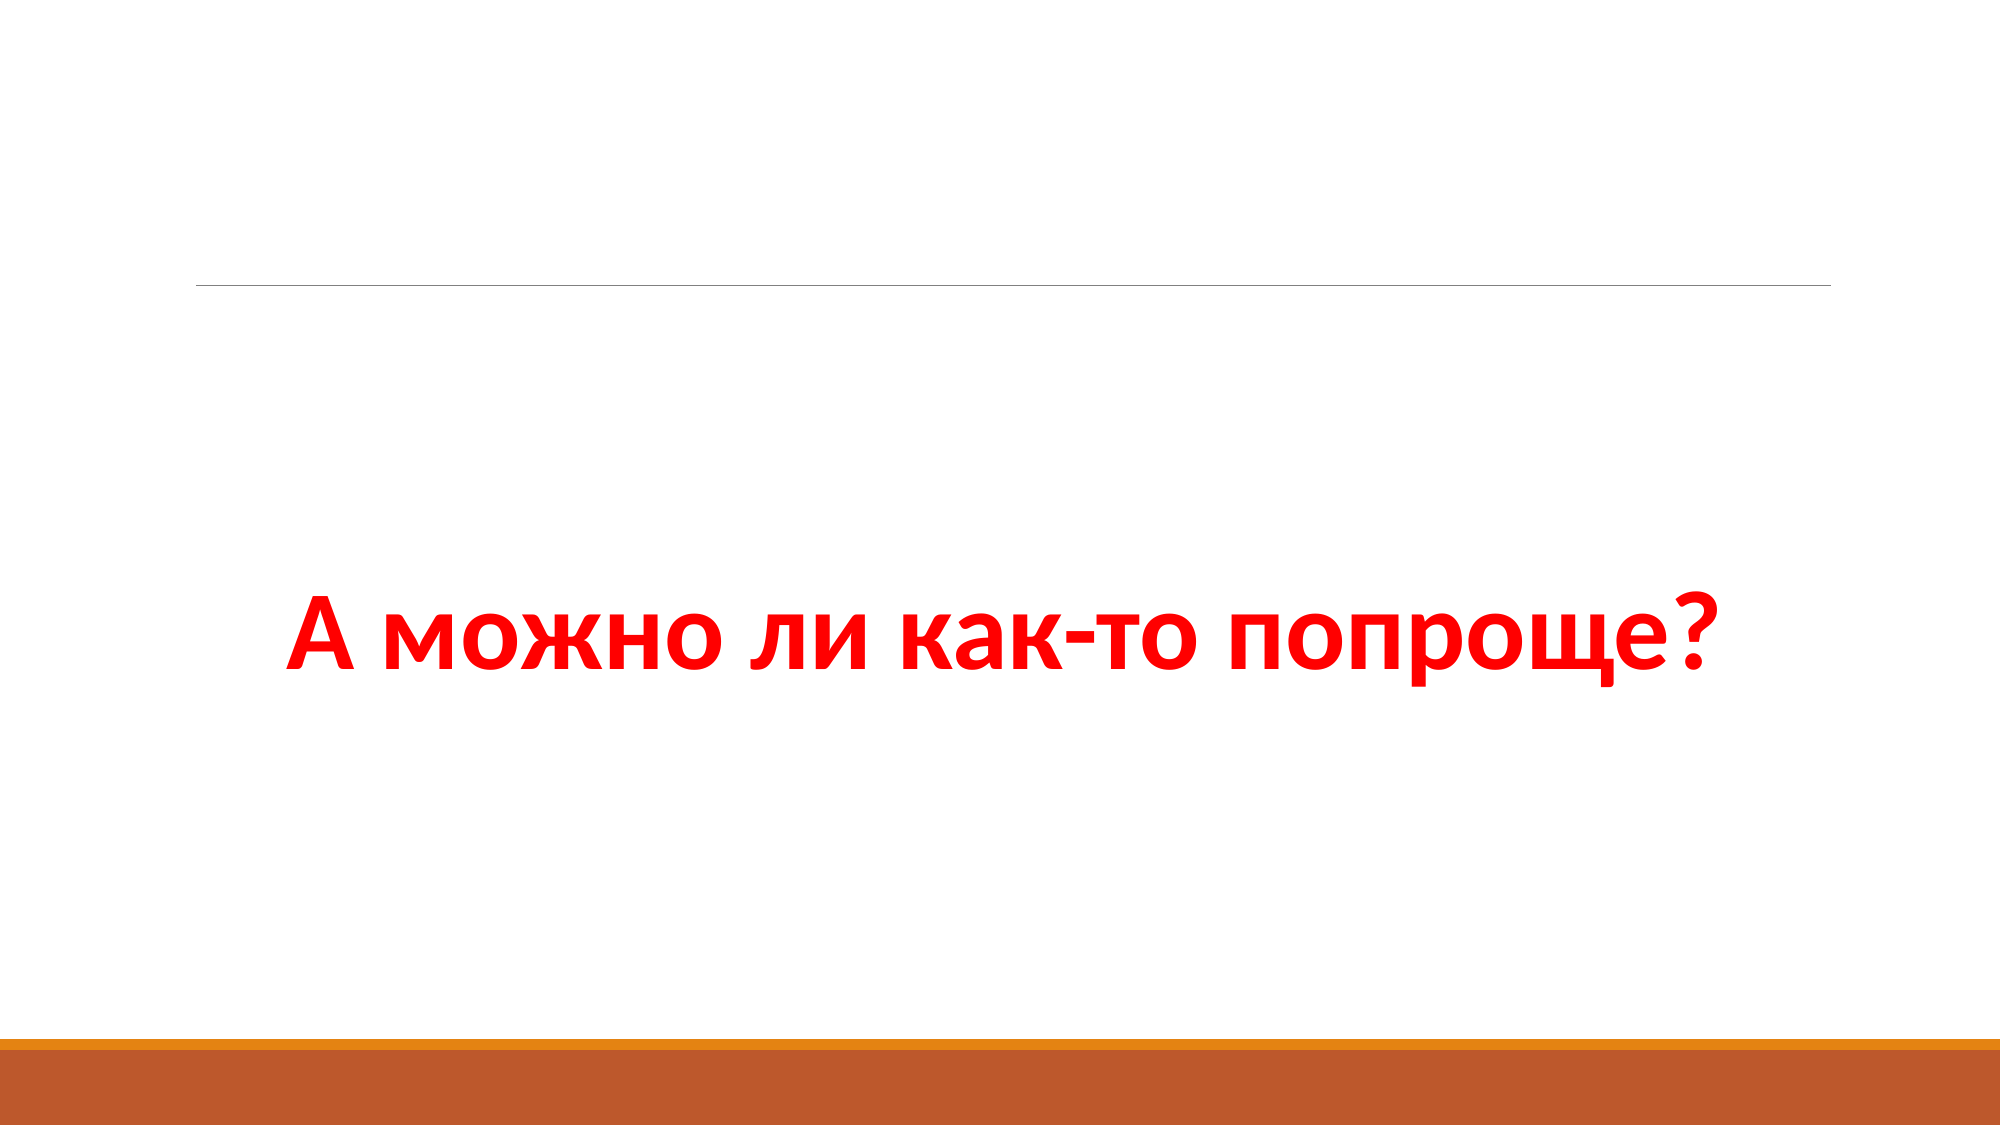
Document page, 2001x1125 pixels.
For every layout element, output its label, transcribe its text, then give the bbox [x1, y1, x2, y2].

list А можно ли как-то попроще? [180, 302, 1830, 963]
